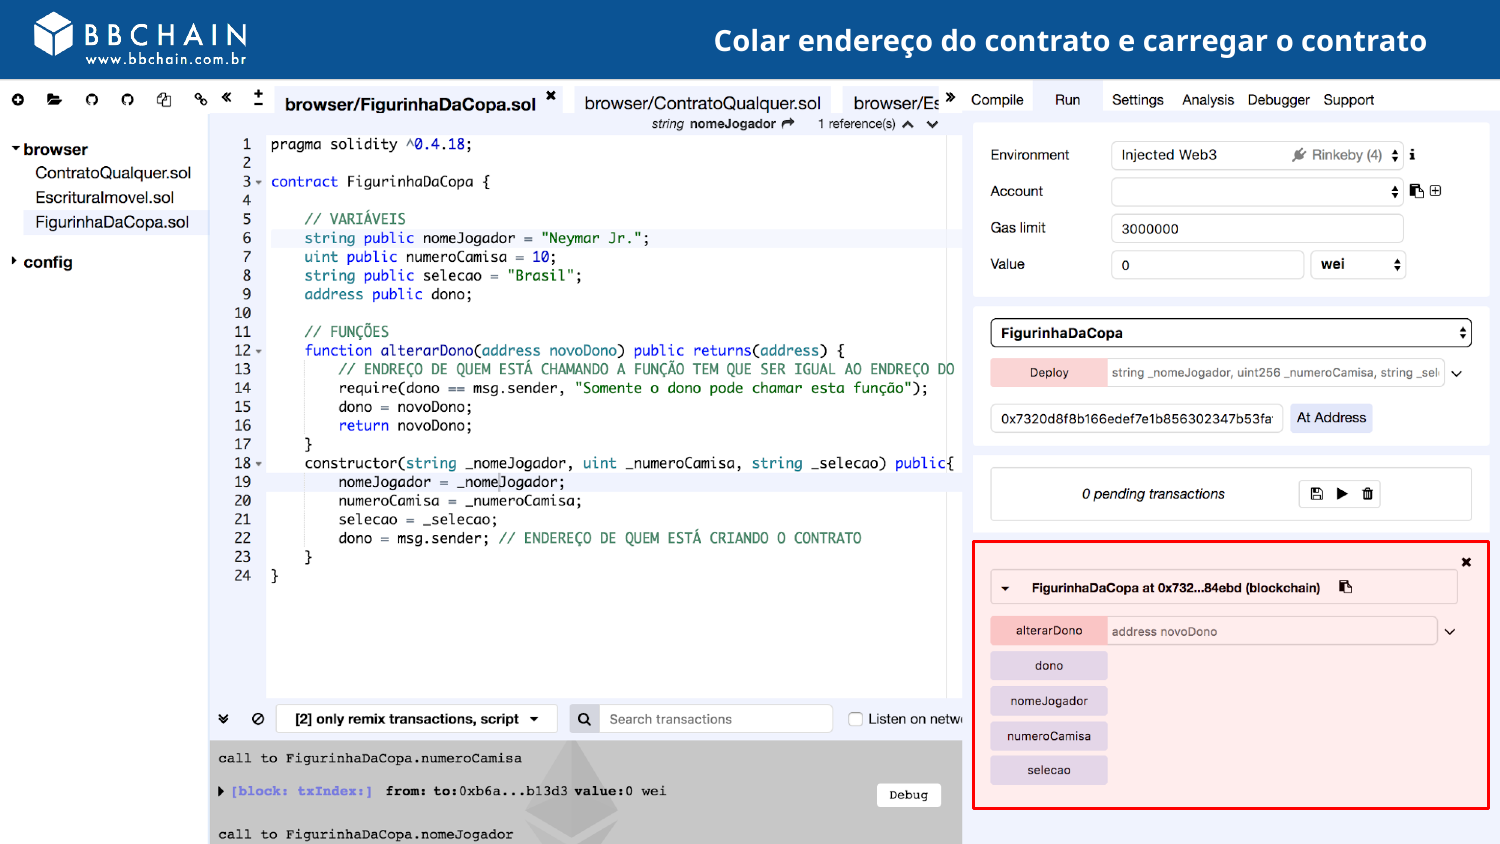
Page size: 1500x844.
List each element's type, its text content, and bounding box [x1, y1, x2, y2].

picture [0, 78, 1500, 844]
title Colar endereço do contrato e carregar o contrato [339, 14, 1451, 66]
picture [34, 11, 246, 64]
